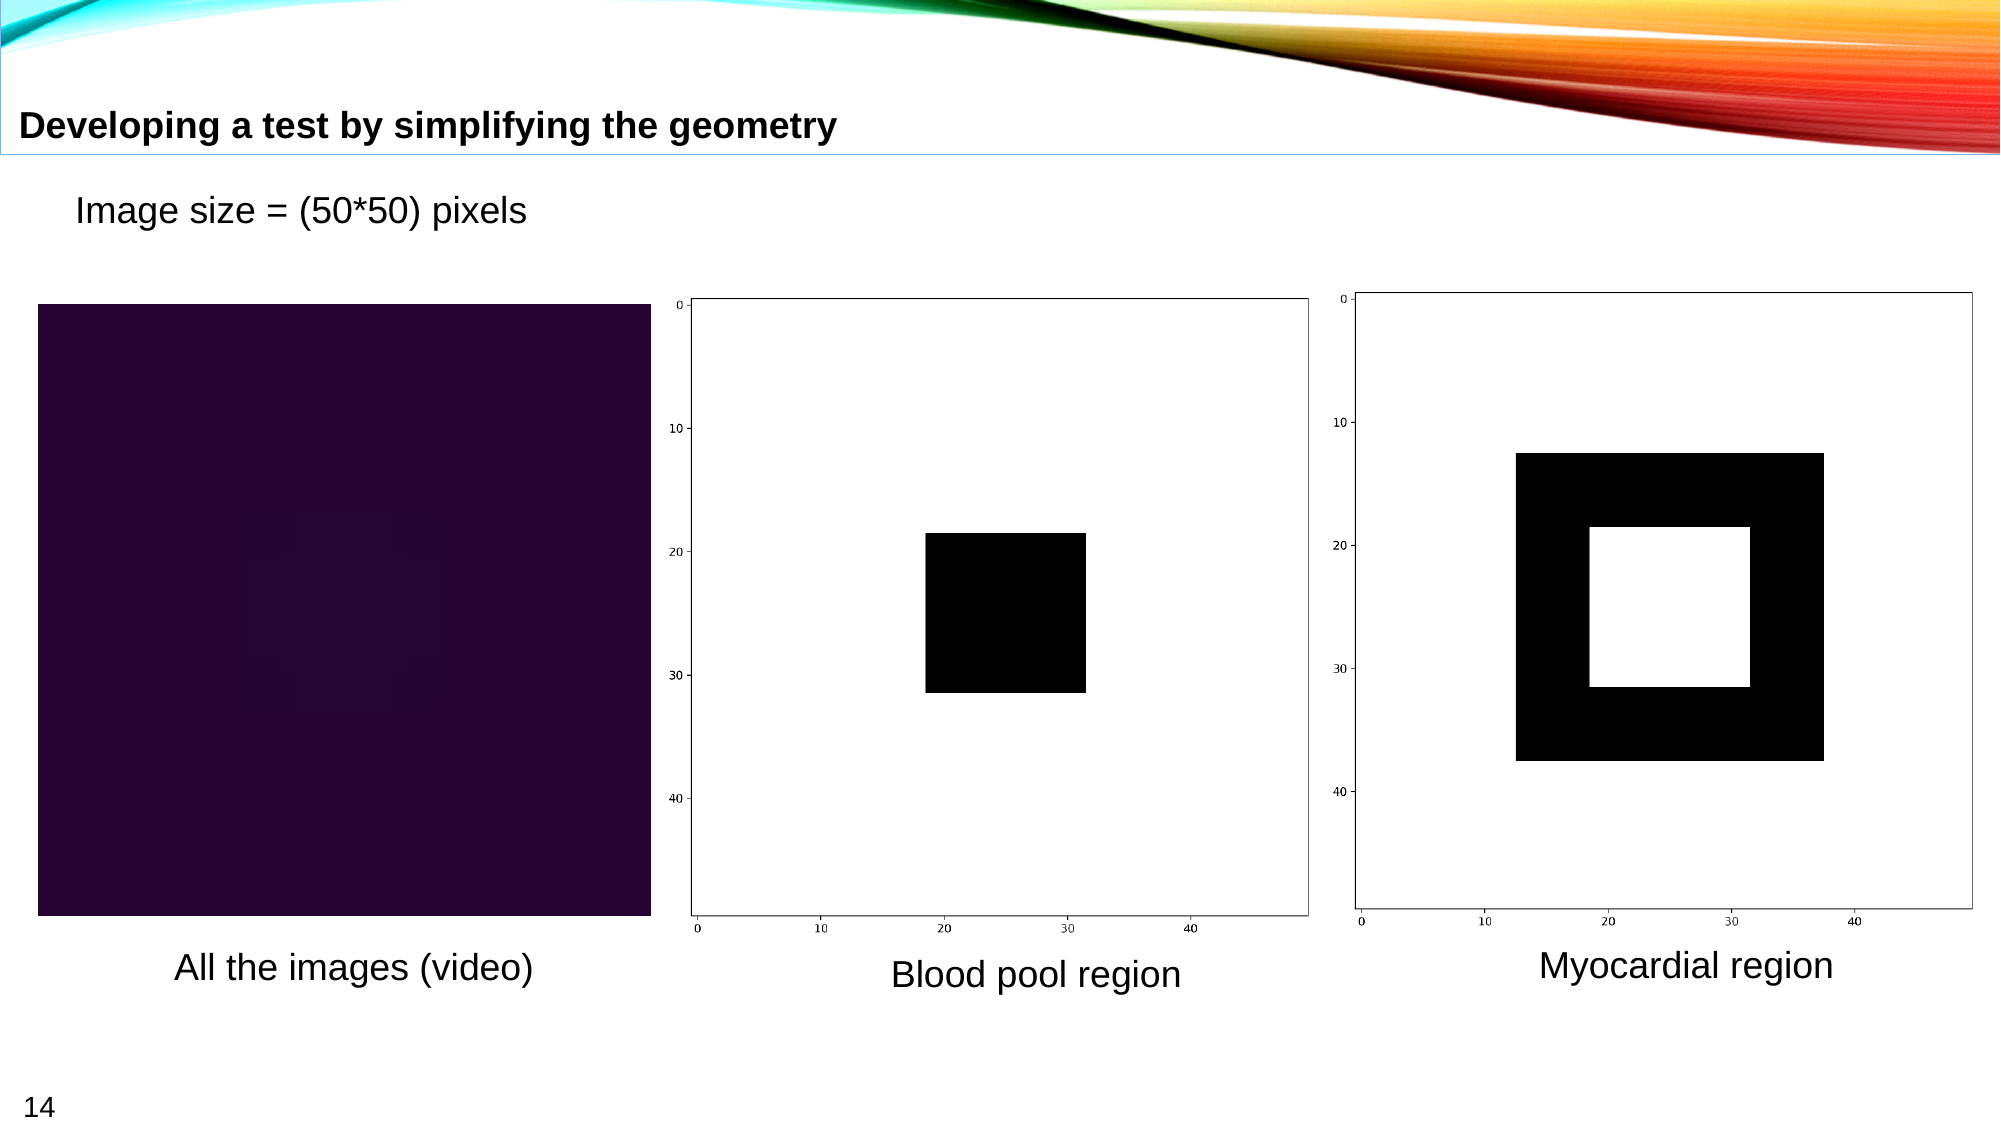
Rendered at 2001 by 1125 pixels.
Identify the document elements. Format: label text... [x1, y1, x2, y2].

slide_number 14 [0, 1080, 71, 1125]
picture [1324, 284, 1980, 936]
text_box Blood pool region [876, 943, 1239, 1003]
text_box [37, 303, 652, 917]
text_box Myocardial region [1524, 936, 1901, 994]
picture [0, 0, 2000, 155]
picture [660, 290, 1316, 943]
text_box Image size = (50*50) pixels [60, 178, 1068, 239]
text_box All the images (video) [159, 935, 591, 996]
